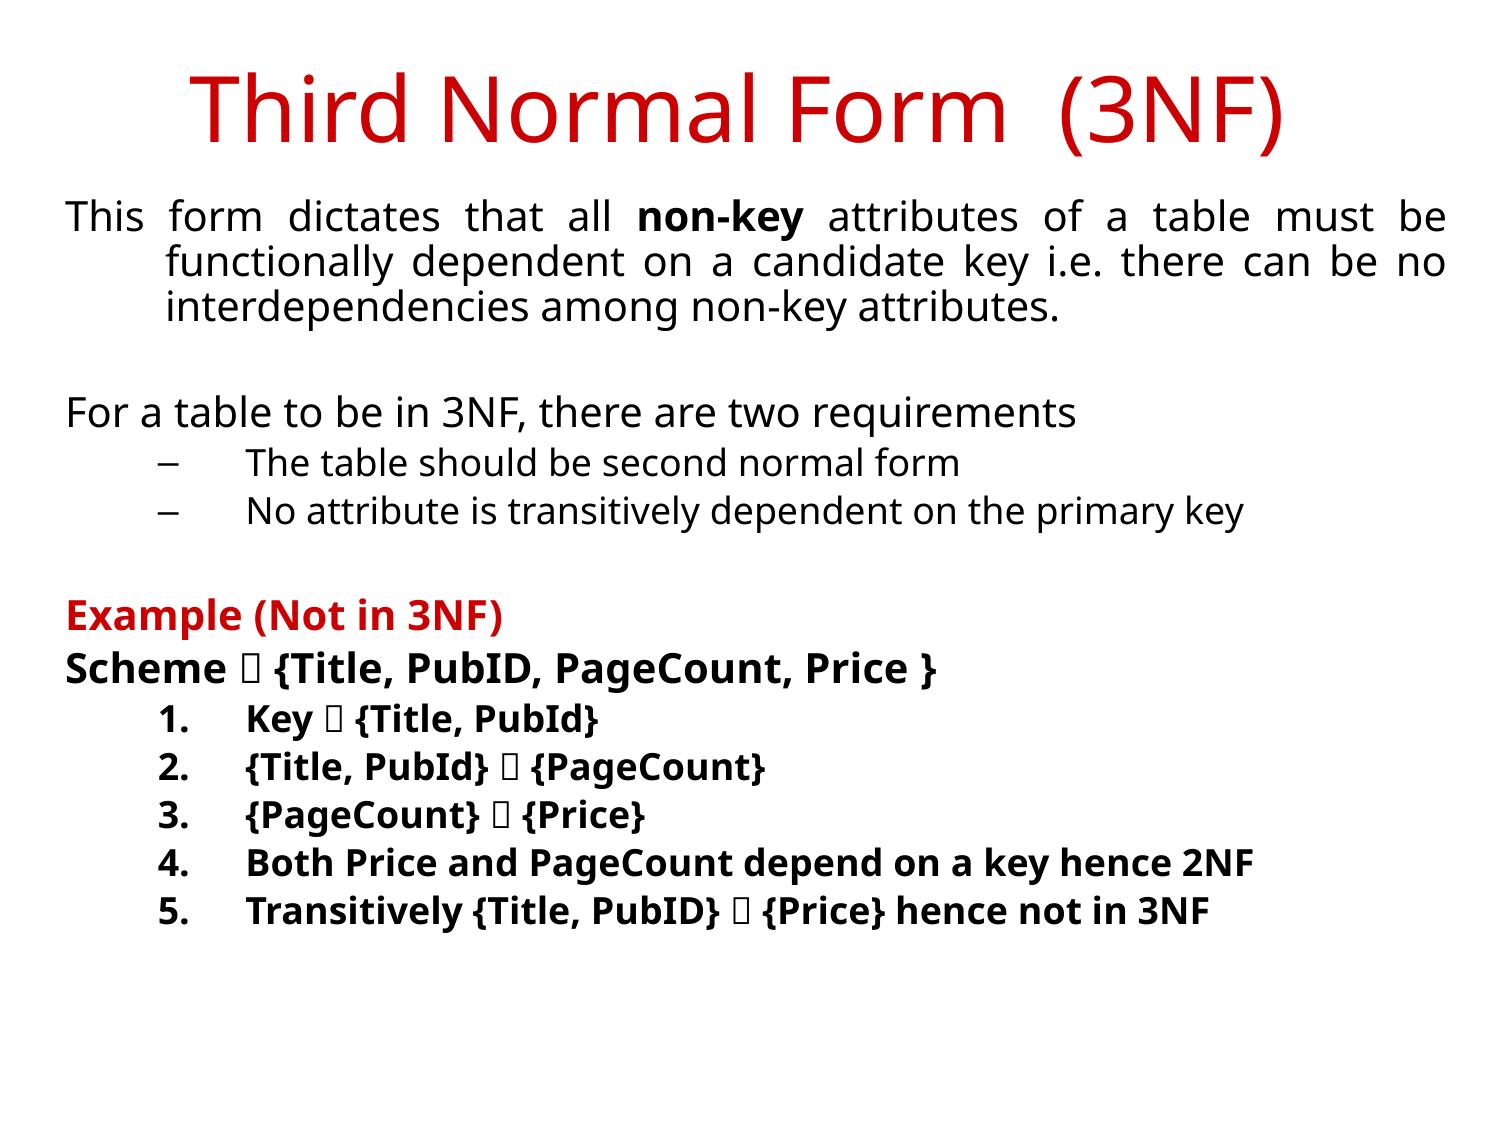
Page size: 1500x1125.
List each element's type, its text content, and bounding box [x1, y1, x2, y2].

text_box Third Normal Form (3NF) [112, 12, 1388, 200]
list This form dictates that all non-key attributes of a table must be functionally dependent on a candidate key i.e. there can be no interdependencies among non-key attributes. For a table to be in 3NF, there are two requirements The table should be second normal form No attribute is transitively dependent on the primary key Example (Not in 3NF) Scheme  {Title, PubID, PageCount, Price } Key  {Title, PubId} {Title, PubId}  {PageCount} {PageCount}  {Price} Both Price and PageCount depend on a key hence 2NF Transitively {Title, PubID}  {Price} hence not in 3NF [50, 187, 1463, 963]
